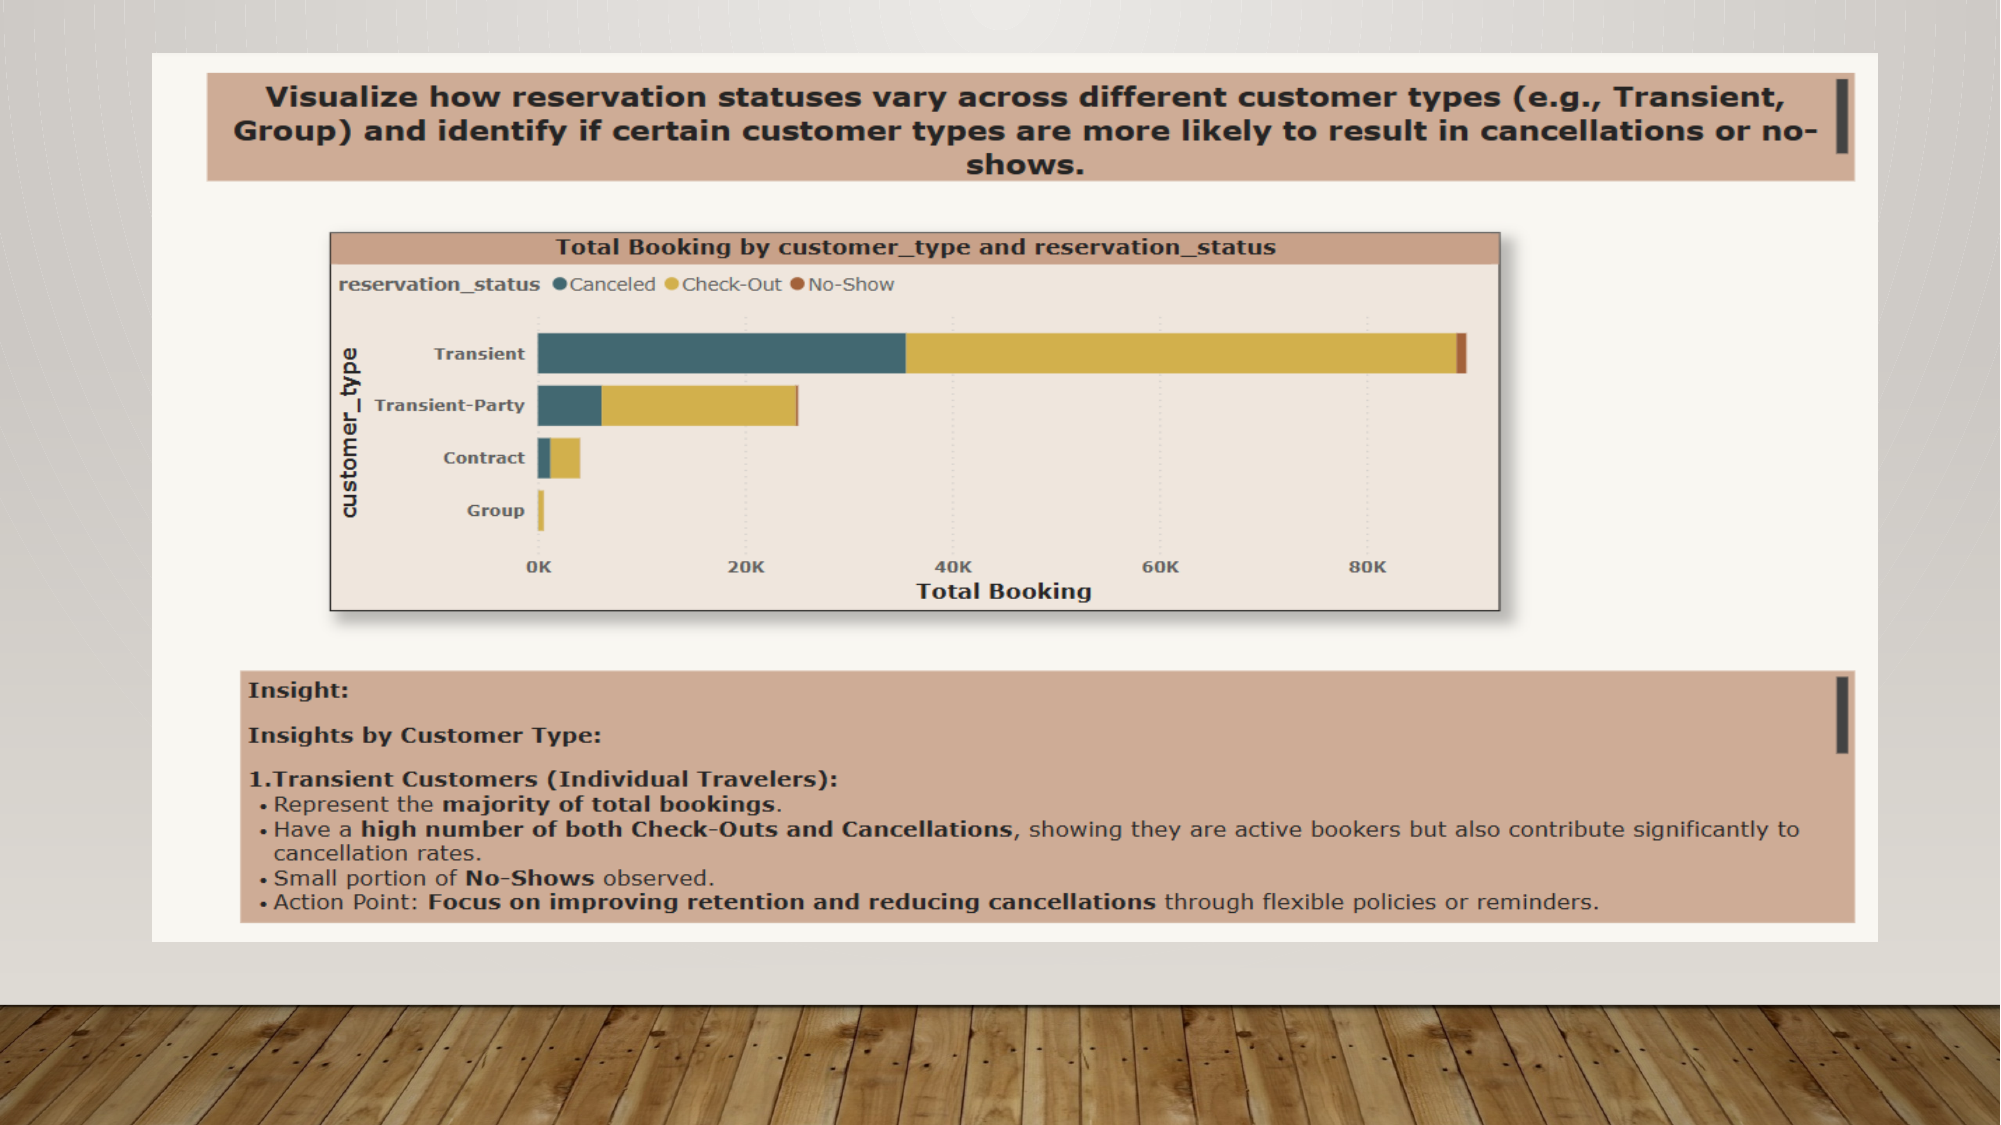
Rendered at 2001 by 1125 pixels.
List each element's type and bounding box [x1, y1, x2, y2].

picture [0, 1005, 2000, 1125]
picture [152, 53, 1878, 942]
